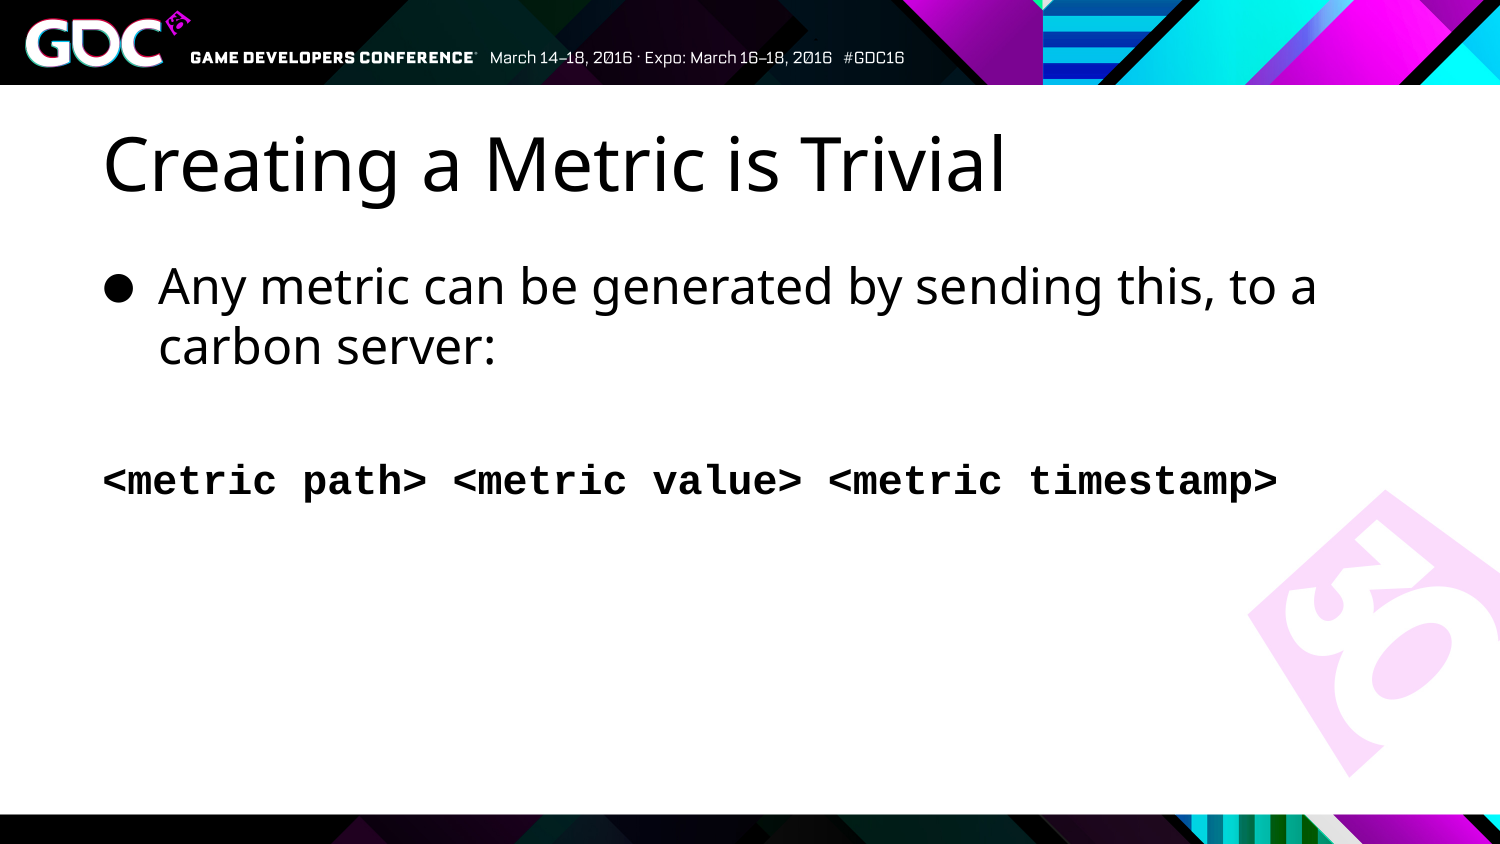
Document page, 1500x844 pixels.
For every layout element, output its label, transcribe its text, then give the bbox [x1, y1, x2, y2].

picture [0, 0, 1500, 844]
title Creating a Metric is Trivial [87, 109, 1413, 238]
list Any metric can be generated by sending this, to a carbon server: <metric path> <metric value> <metric timestamp> [87, 246, 1413, 697]
